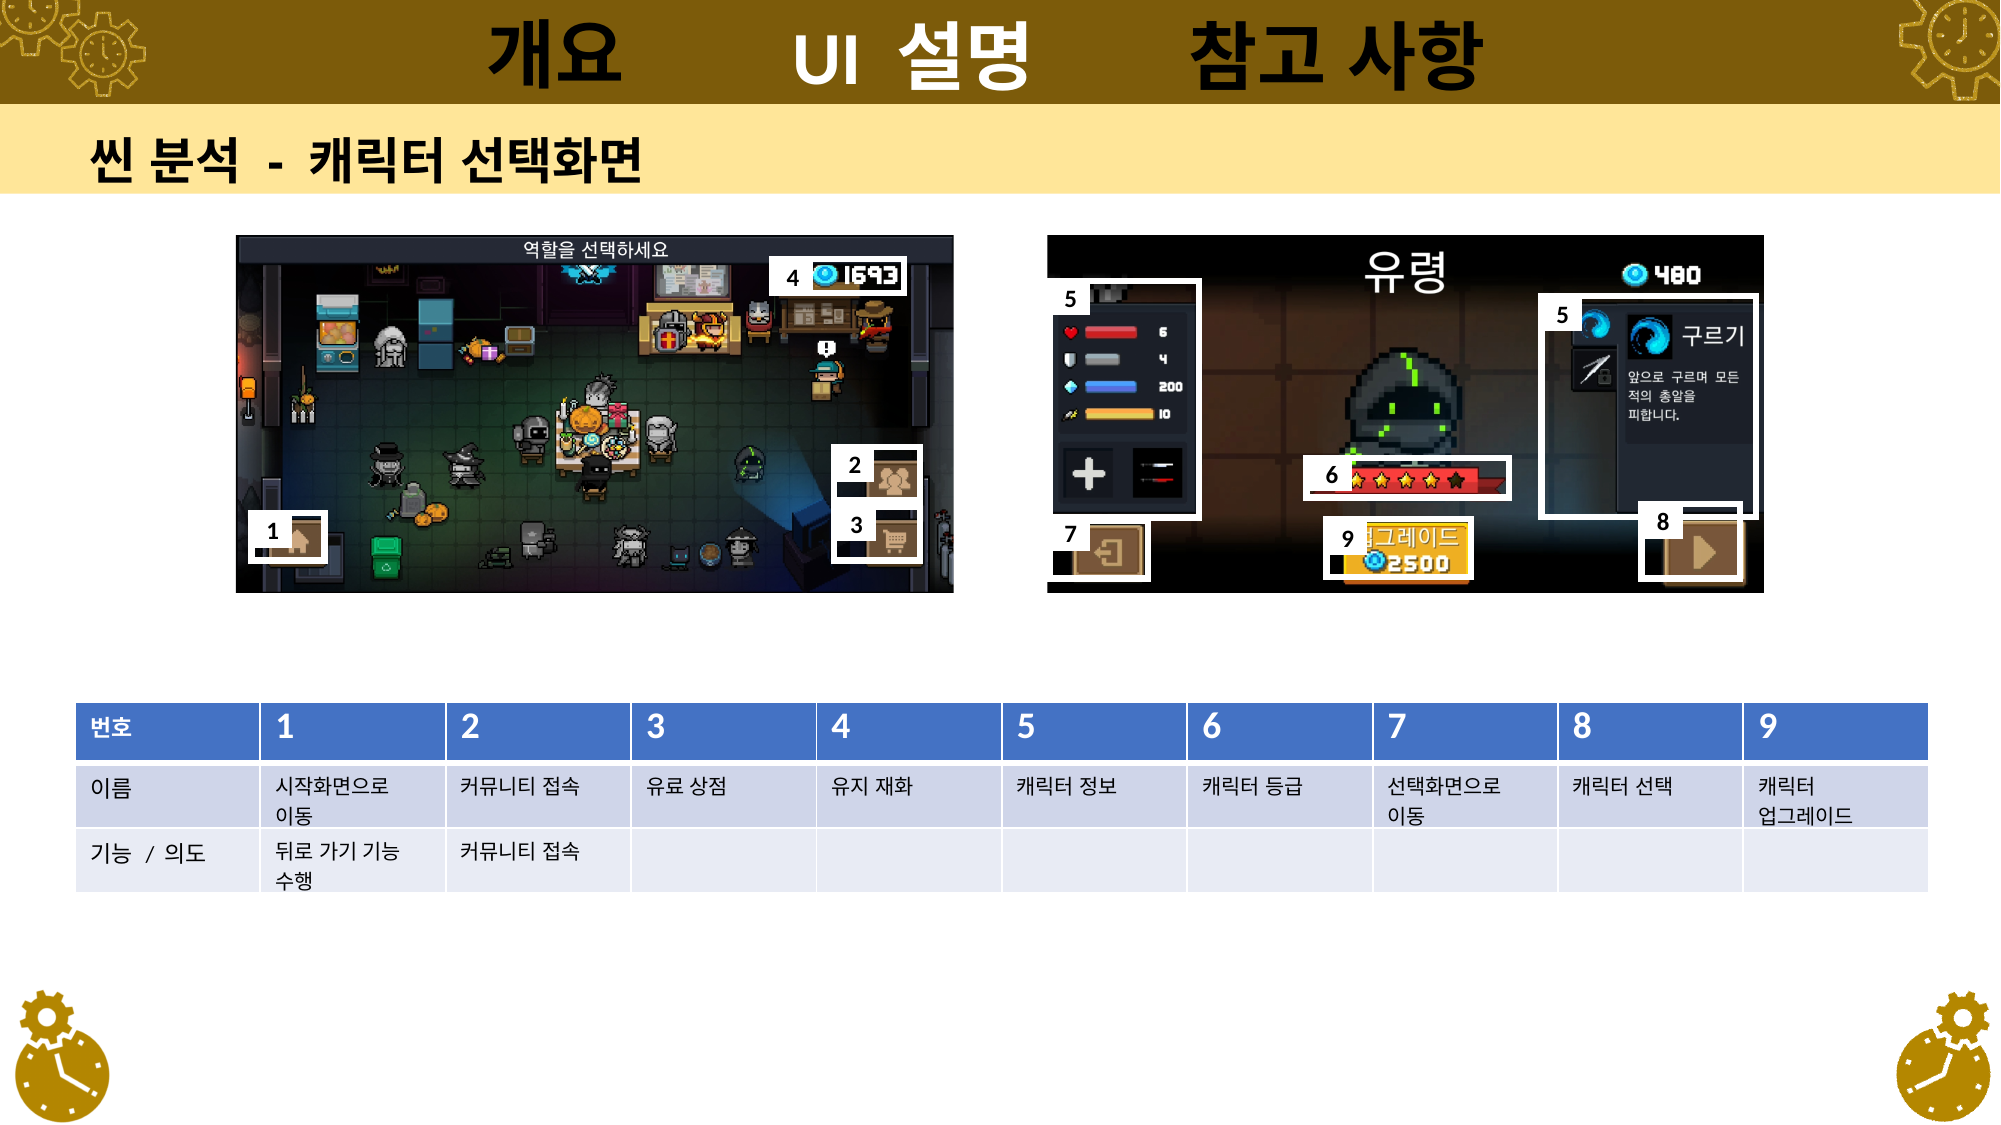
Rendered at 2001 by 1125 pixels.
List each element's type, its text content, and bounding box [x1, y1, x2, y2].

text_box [416, 0, 1541, 109]
table_header 번호 [76, 703, 259, 760]
table_cell 캐릭터 등급 [1188, 766, 1372, 827]
table_header 3 [632, 703, 816, 760]
table_header 2 [447, 703, 630, 760]
table_header 1 [261, 703, 445, 760]
title 씬 분석 - 캐릭터 선택화면 [75, 105, 1800, 184]
table_header 5 [1003, 703, 1186, 760]
table_header 9 [1744, 703, 1928, 760]
table_cell [1003, 829, 1186, 892]
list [235, 235, 954, 593]
table_cell 커뮤니티 접속 [447, 829, 630, 892]
table_cell 이름 [76, 766, 259, 827]
table_cell 캐릭터 정보 [1003, 766, 1186, 827]
table_cell [1744, 829, 1928, 892]
table_header 7 [1374, 703, 1557, 760]
table_cell [817, 829, 1001, 892]
table_cell [1374, 829, 1557, 892]
table_cell 커뮤니티 접속 [447, 766, 630, 827]
table_cell 유지 재화 [817, 766, 1001, 827]
table_cell 선택화면으로 이동 [1374, 766, 1557, 827]
table_cell 뒤로 가기 기능 수행 [261, 829, 445, 892]
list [1047, 235, 1764, 593]
table_cell [1188, 829, 1372, 892]
table_cell 기능 / 의도 [76, 829, 259, 892]
table_header 4 [817, 703, 1001, 760]
table_cell [632, 829, 816, 892]
table_header 6 [1188, 703, 1372, 760]
table_cell 캐릭터 선택 [1559, 766, 1742, 827]
table_cell 시작화면으로 이동 [261, 766, 445, 827]
table_cell 유료 상점 [632, 766, 816, 827]
table_cell 캐릭터 업그레이드 [1744, 766, 1928, 827]
table_cell [1559, 829, 1742, 892]
table_header 8 [1559, 703, 1742, 760]
